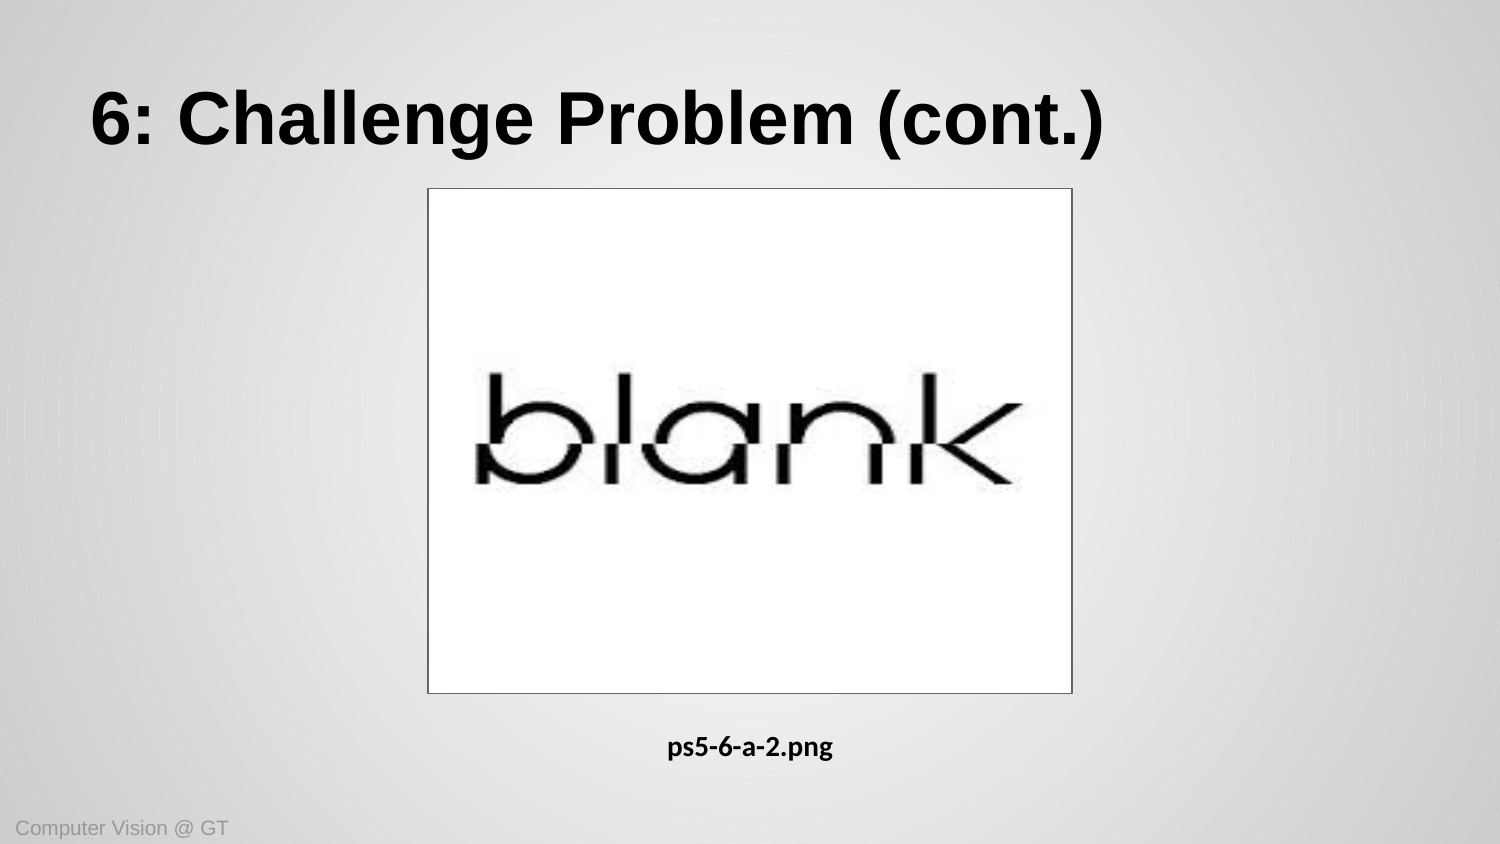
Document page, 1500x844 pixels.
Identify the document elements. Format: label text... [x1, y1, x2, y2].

text_box ps5-6-a-2.png [395, 707, 1105, 791]
picture [428, 189, 1072, 693]
text_box Computer Vision @ GT [0, 811, 422, 844]
title 6: Challenge Problem (cont.) [75, 33, 1425, 175]
